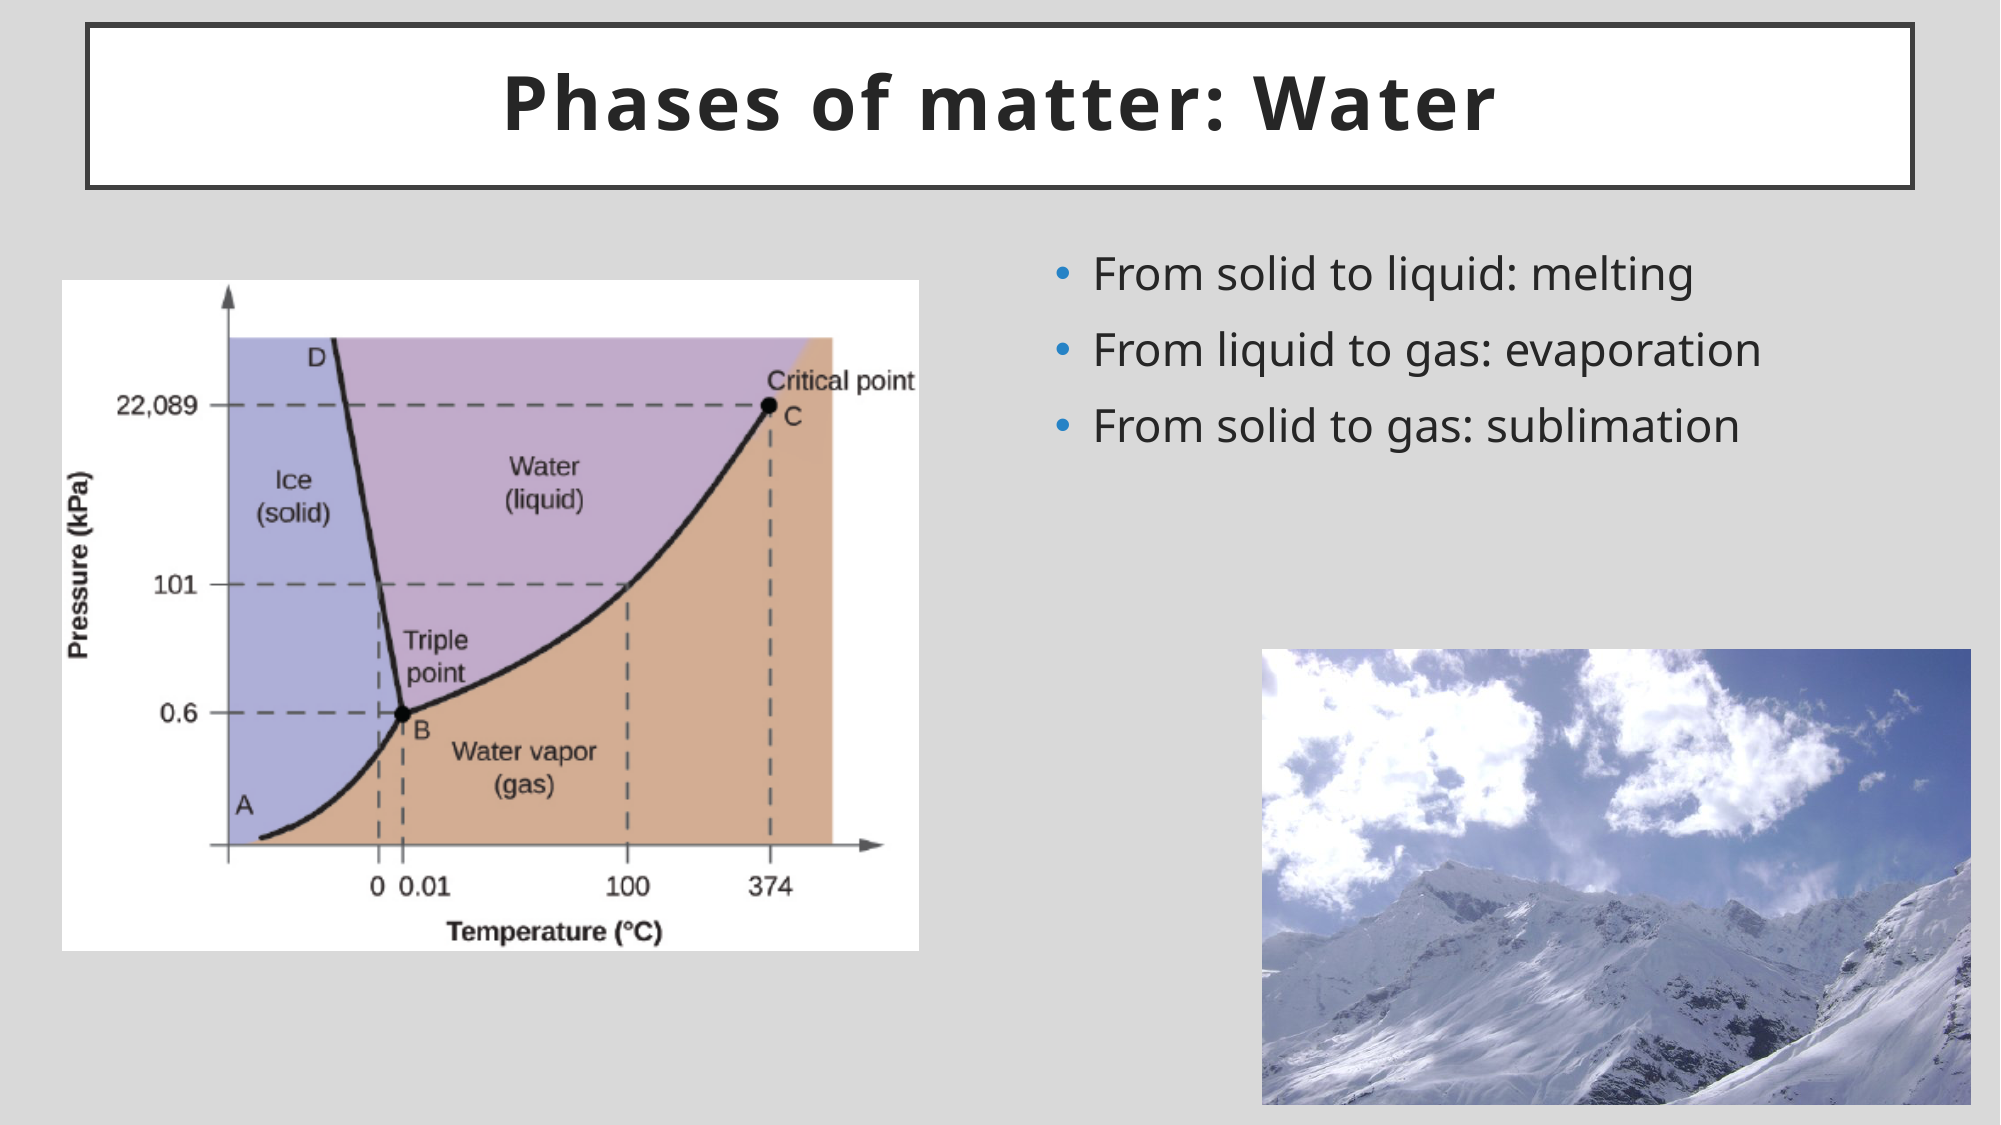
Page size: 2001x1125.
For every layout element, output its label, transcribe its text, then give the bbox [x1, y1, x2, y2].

title Phases of matter: Water [85, 22, 1915, 190]
list From solid to liquid: melting From liquid to gas: evaporation From solid to gas: sublimation [1039, 237, 1913, 1100]
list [62, 280, 919, 951]
picture [1262, 649, 1971, 1105]
